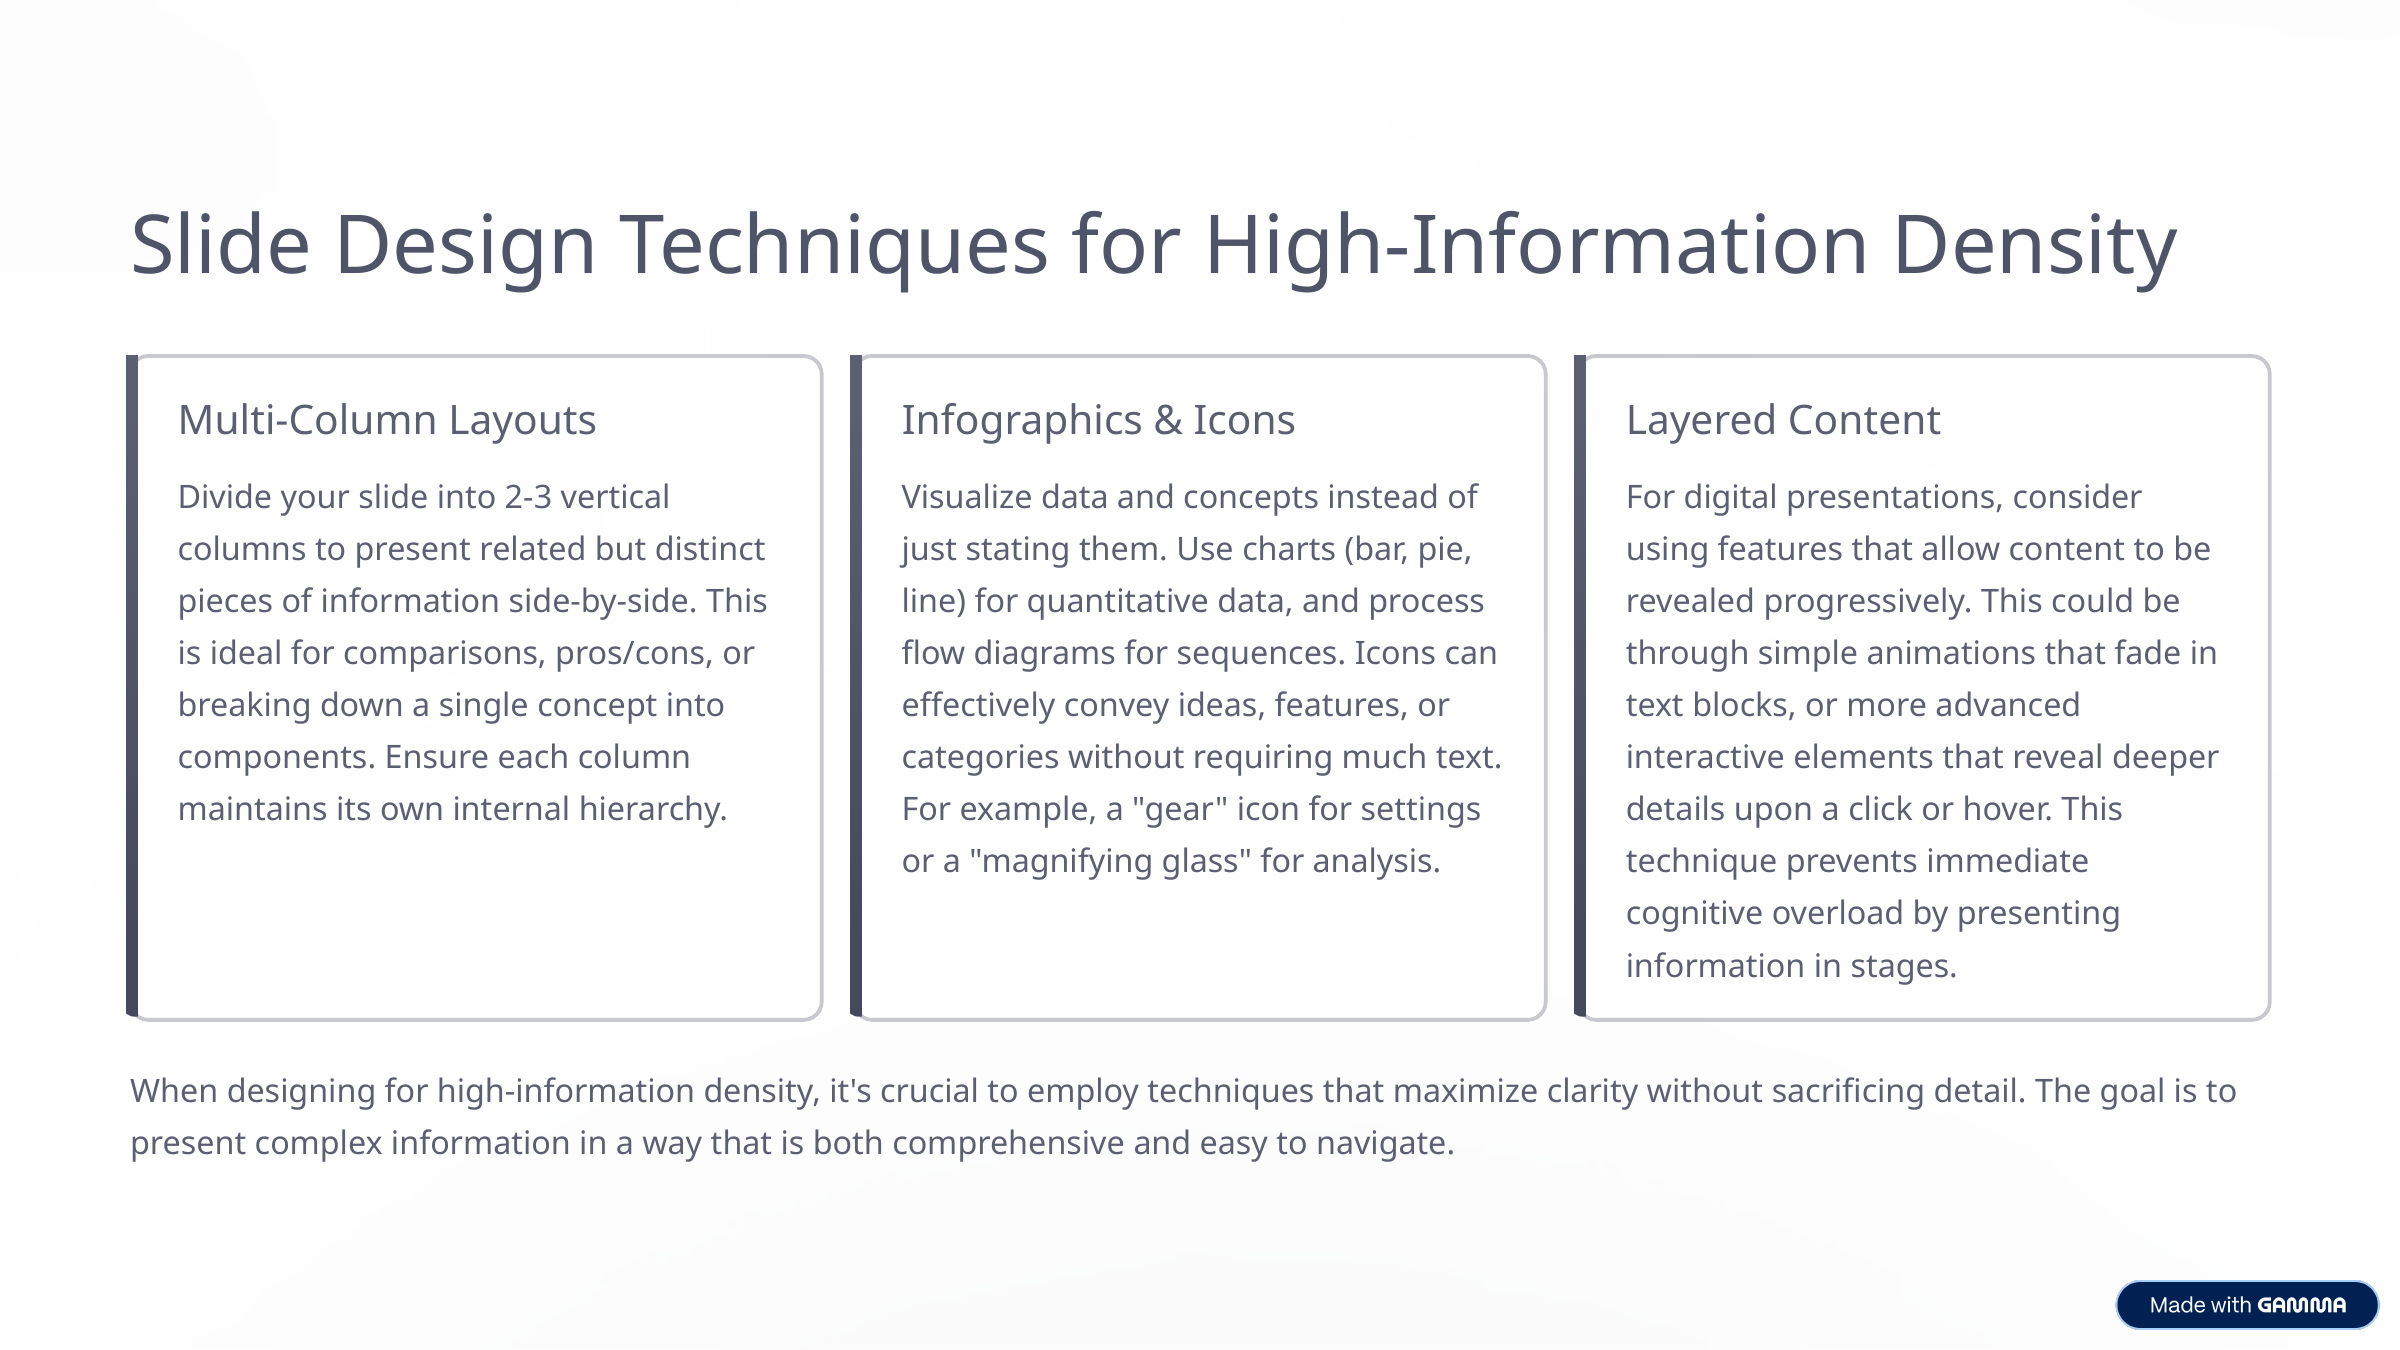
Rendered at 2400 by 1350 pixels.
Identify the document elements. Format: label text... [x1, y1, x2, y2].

text_box Visualize data and concepts instead of just stating them. Use charts (bar, pie, line) for quantitative data, and process flow diagrams for sequences. Icons can effectively convey ideas, features, or categories without requiring much text. For example, a "gear" icon for settings or a "magnifying glass" for analysis. [901, 462, 1510, 880]
text_box Layered Content [1625, 392, 2033, 444]
text_box Divide your slide into 2-3 vertical columns to present related but distinct pieces of information side-by-side. This is ideal for comparisons, pros/cons, or breaking down a single concept into components. Ensure each column maintains its own internal hierarchy. [177, 462, 786, 828]
text_box Infographics & Icons [901, 392, 1309, 444]
picture [126, 355, 142, 1020]
picture [1574, 355, 1590, 1020]
text_box Multi-Column Layouts [177, 392, 605, 444]
text_box For digital presentations, consider using features that allow content to be revealed progressively. This could be through simple animations that fade in text blocks, or more advanced interactive elements that reveal deeper details upon a click or hover. This technique prevents immediate cognitive overload by presenting information in stages. [1625, 462, 2234, 984]
text_box When designing for high-information density, it's crucial to employ techniques that maximize clarity without sacrificing detail. The goal is to present complex information in a way that is both comprehensive and easy to navigate. [130, 1056, 2270, 1161]
picture [2106, 1271, 2389, 1339]
text_box Slide Design Techniques for High-Information Density [130, 189, 2183, 291]
text_box [1590, 355, 2270, 1020]
text_box [142, 355, 822, 1020]
text_box [866, 355, 1546, 1020]
picture [850, 355, 866, 1020]
